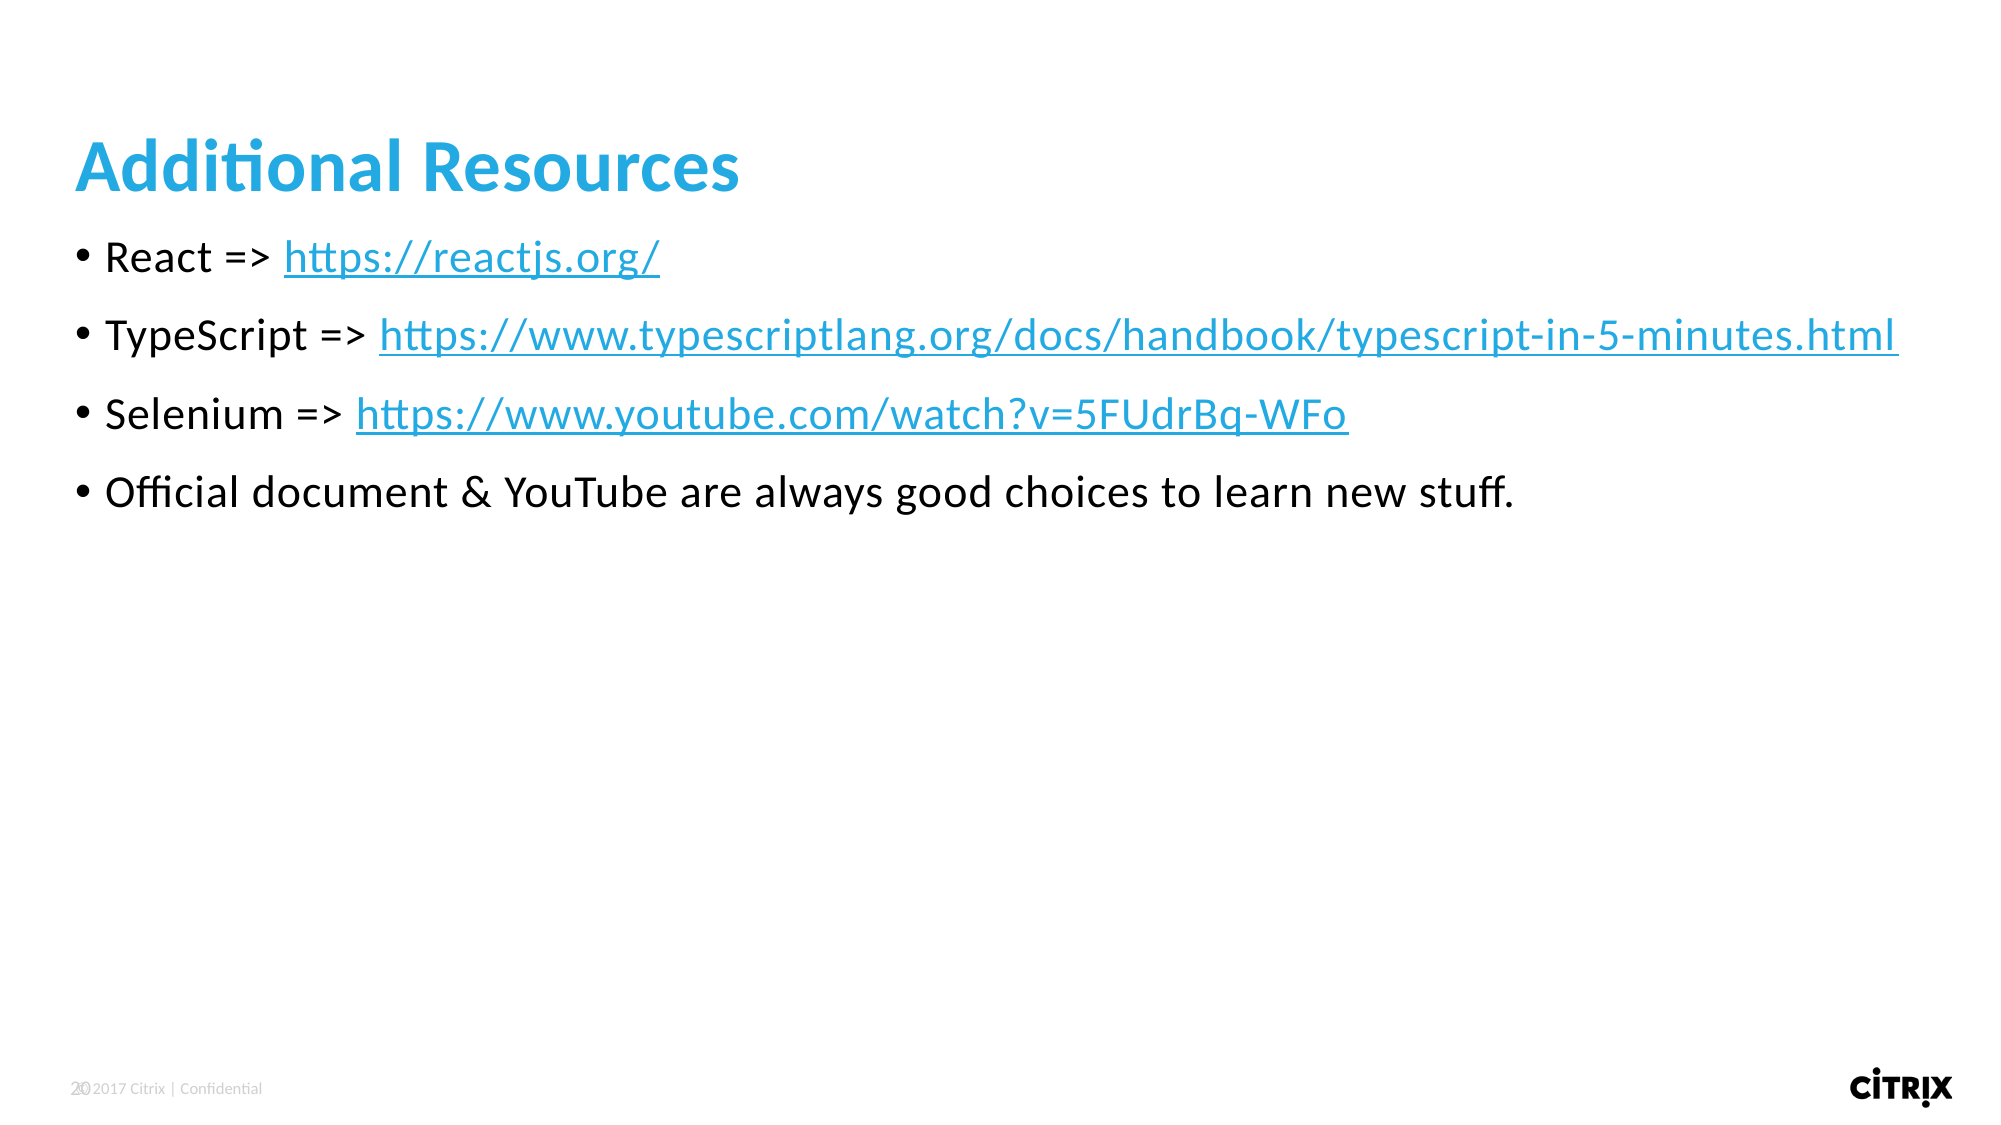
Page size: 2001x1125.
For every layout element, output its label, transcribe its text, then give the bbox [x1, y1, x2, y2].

title Additional Resources [75, 67, 1925, 206]
list React => https://reactjs.org/ TypeScript => https://www.typescriptlang.org/docs/handbook/typescript-in-5-minutes.html Selenium => https://www.youtube.com/watch?v=5FUdrBq-WFo Official document & YouTube are always good choices to learn new stuff. [75, 232, 1925, 887]
picture [1850, 1067, 1953, 1108]
